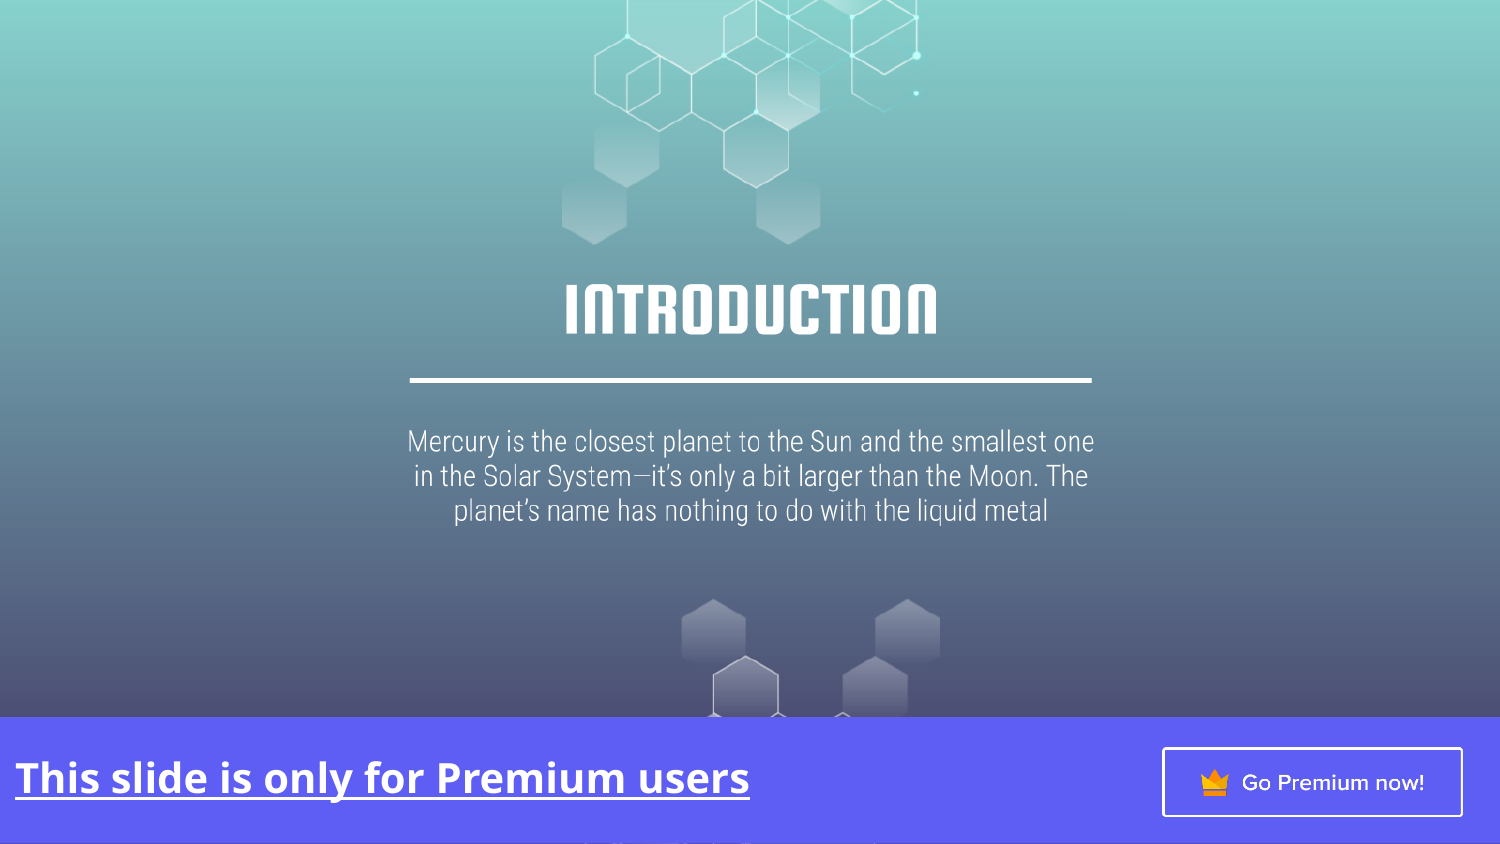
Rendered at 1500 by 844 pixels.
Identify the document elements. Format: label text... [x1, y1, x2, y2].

picture [1162, 747, 1463, 817]
picture [0, 0, 1500, 717]
text_box This slide is only for Premium users [0, 717, 1500, 844]
